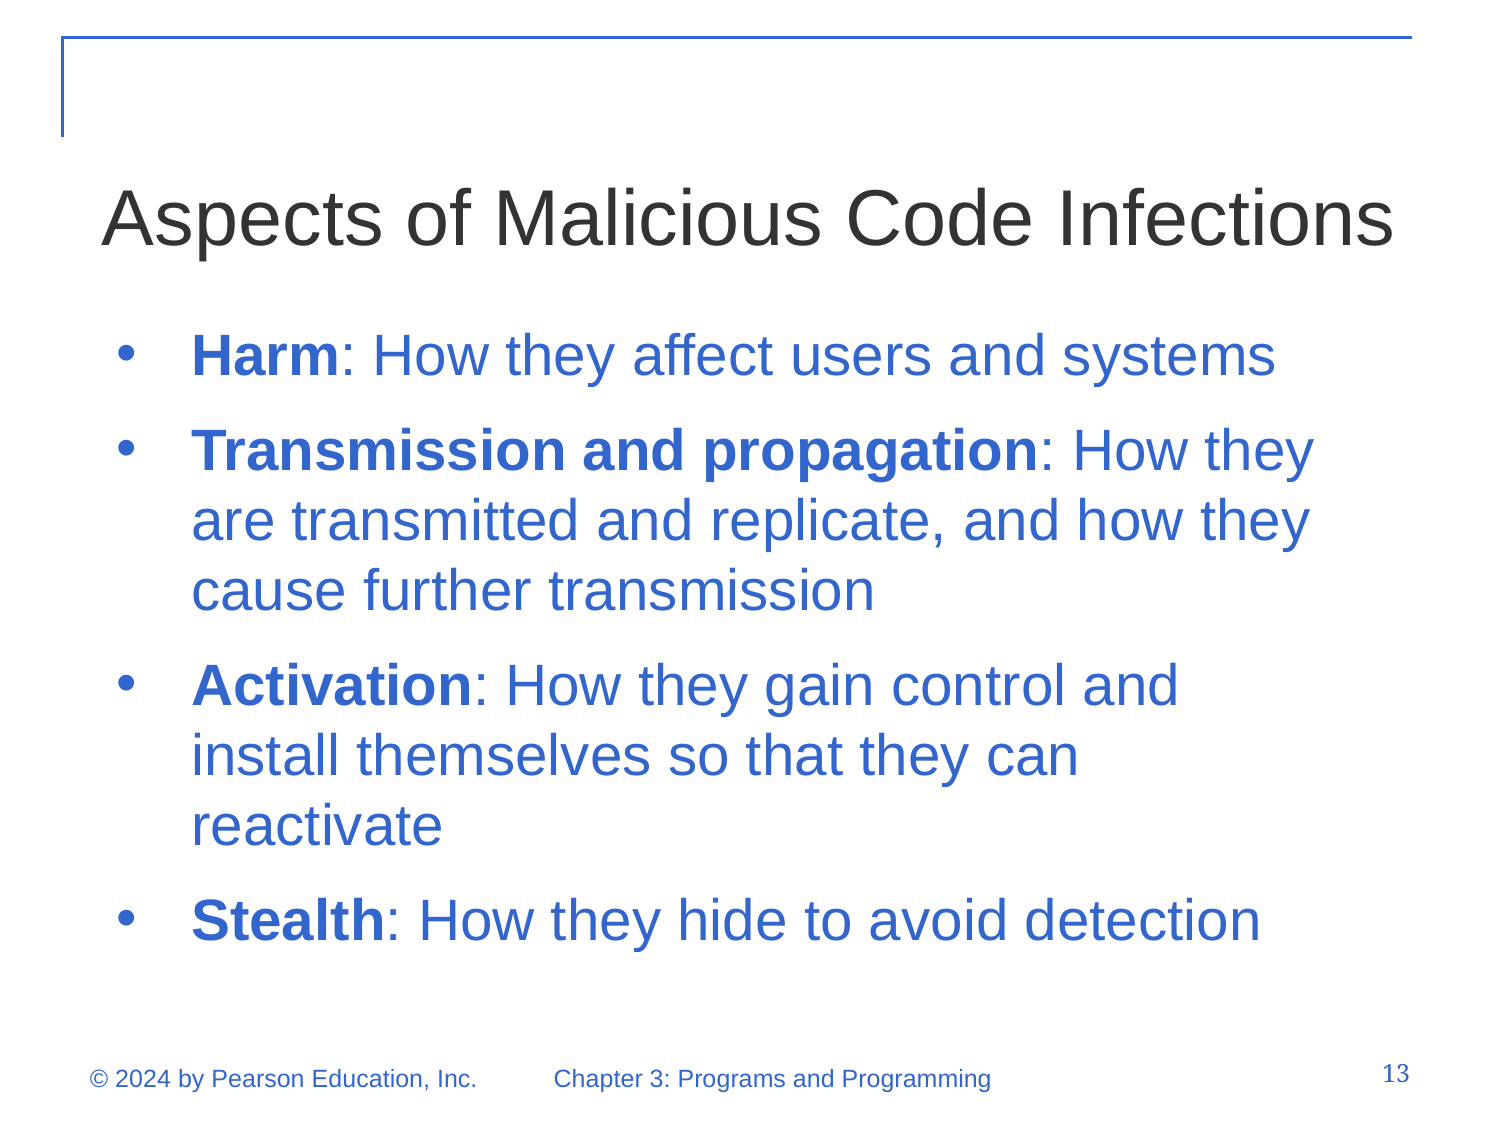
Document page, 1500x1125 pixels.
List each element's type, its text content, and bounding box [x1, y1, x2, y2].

title Aspects of Malicious Code Infections [86, 67, 1451, 269]
slide_number 13 [1212, 1024, 1425, 1100]
text_box Harm: How they affect users and systems Transmission and propagation: How they are transmitted and replicate, and how they cause further transmission Activation: How they gain control and install themselves so that they can reactivate Stealth: How they hide to avoid detection [101, 239, 1357, 1055]
